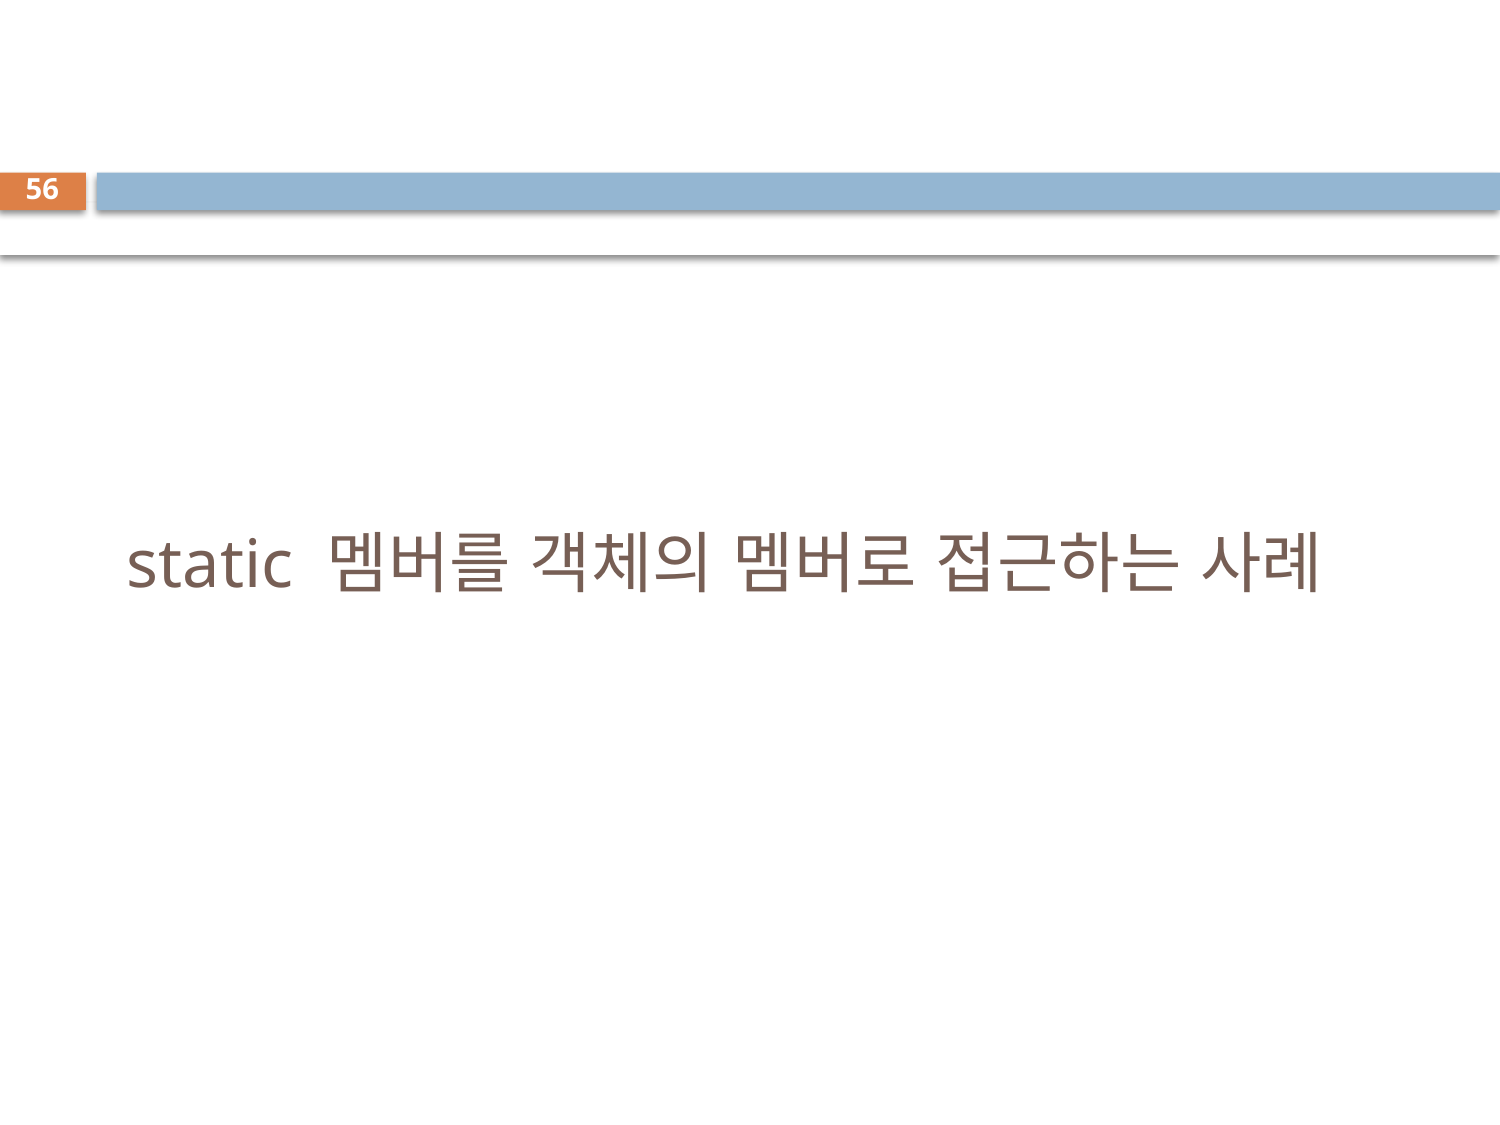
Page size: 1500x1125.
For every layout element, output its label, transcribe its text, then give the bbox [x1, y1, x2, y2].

title static 멤버를 객체의 멤버로 접근하는 사례 [112, 503, 1450, 619]
slide_number 56 [0, 170, 87, 211]
